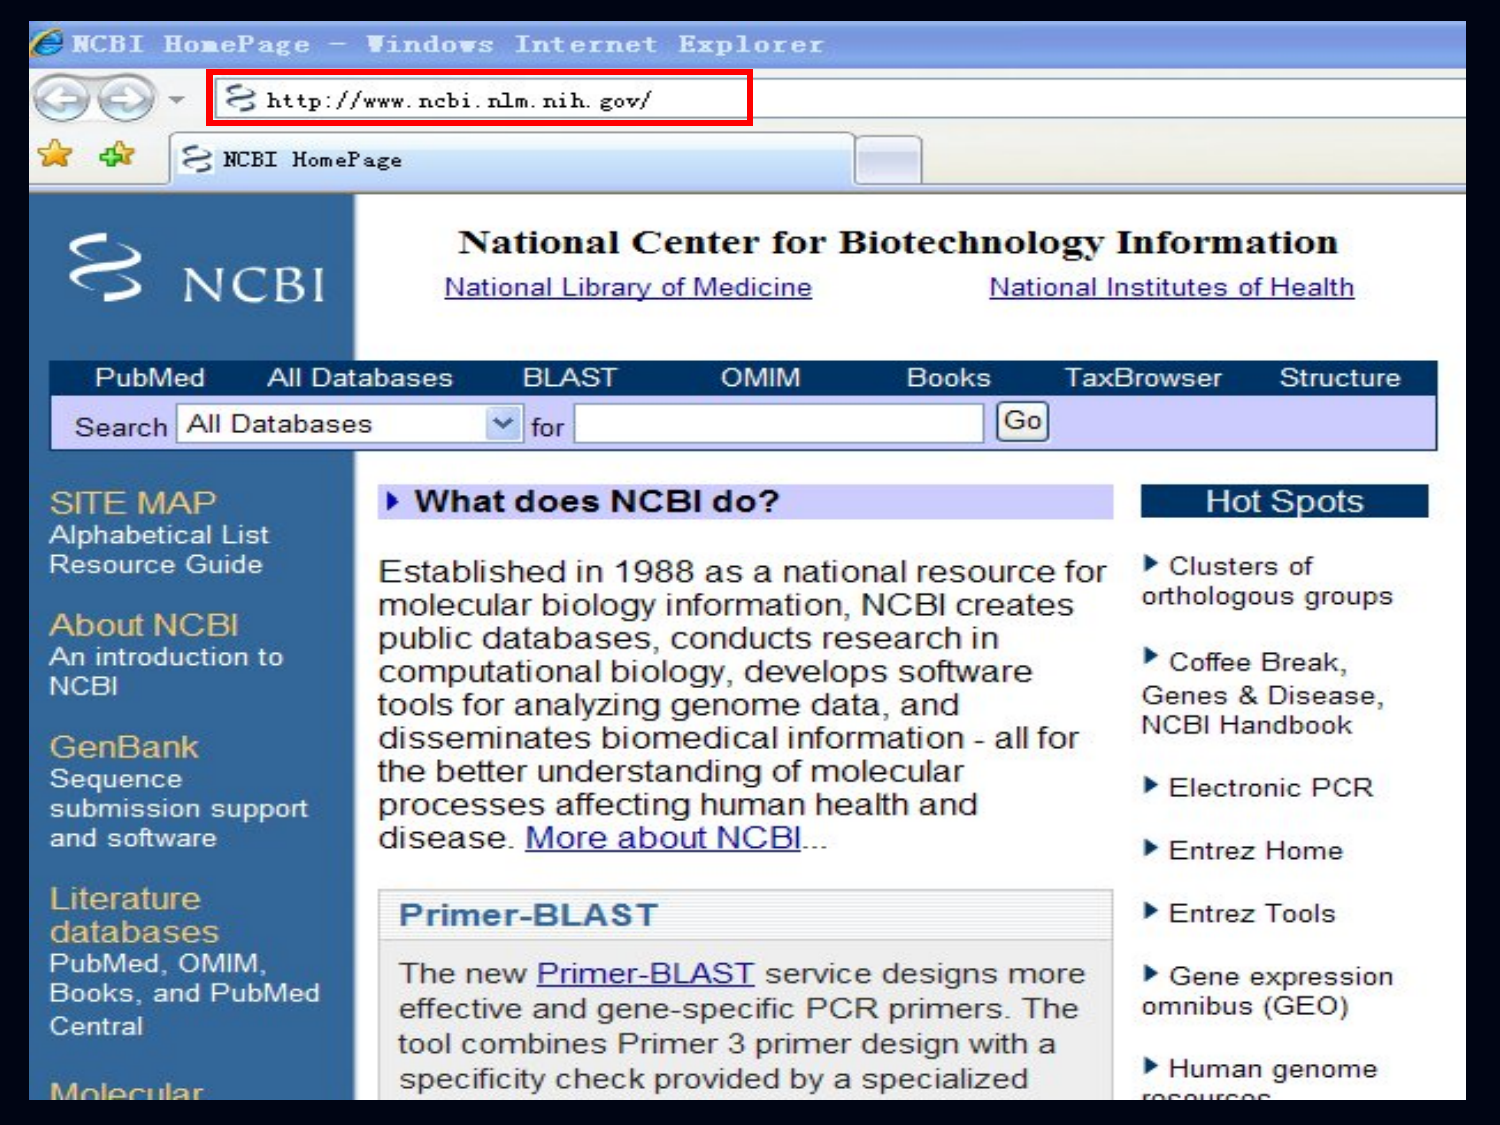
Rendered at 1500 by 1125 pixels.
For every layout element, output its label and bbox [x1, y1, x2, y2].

list [28, 21, 1466, 1101]
